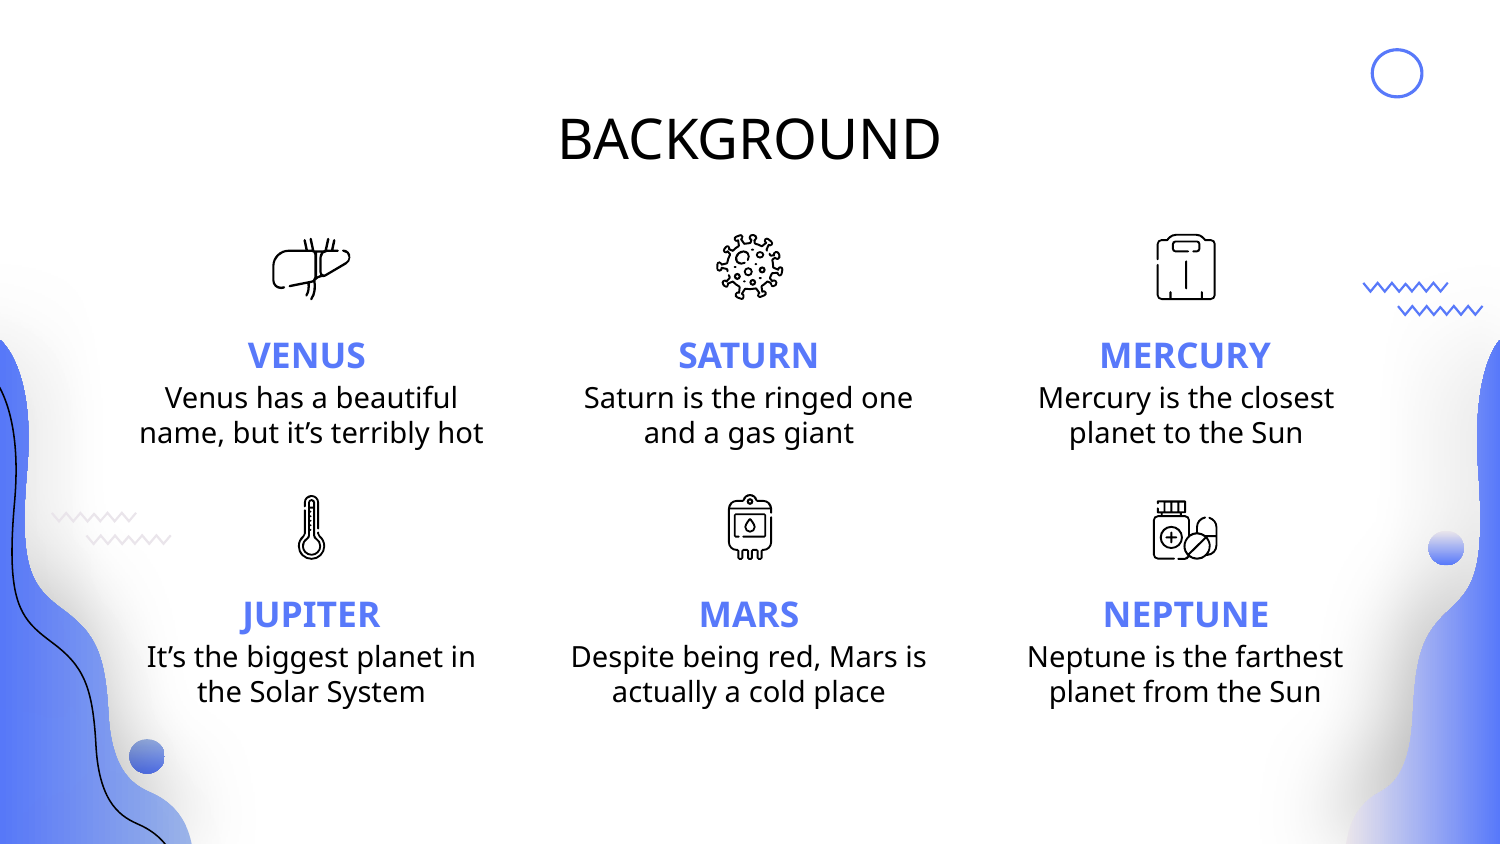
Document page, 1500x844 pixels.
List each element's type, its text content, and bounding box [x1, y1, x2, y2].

subtitle MERCURY [988, 311, 1382, 434]
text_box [1156, 233, 1217, 301]
title BACKGROUND [118, 88, 1382, 223]
subtitle VENUS [115, 311, 508, 364]
subtitle It’s the biggest planet in the Solar System [115, 623, 508, 746]
subtitle MARS [552, 570, 946, 623]
subtitle JUPITER [115, 570, 508, 623]
subtitle Neptune is the farthest planet from the Sun [988, 623, 1382, 746]
subtitle Saturn is the ringed one and a gas giant [552, 364, 946, 486]
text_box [1152, 500, 1218, 561]
subtitle Despite being red, Mars is actually a cold place [552, 623, 946, 746]
subtitle Venus has a beautiful name, but it’s terribly hot [115, 364, 508, 486]
subtitle SATURN [552, 311, 946, 364]
text_box [272, 237, 351, 301]
subtitle NEPTUNE [990, 570, 1383, 693]
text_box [297, 494, 326, 561]
text_box [727, 494, 773, 560]
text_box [716, 233, 784, 301]
subtitle Mercury is the closest planet to the Sun [990, 364, 1383, 486]
